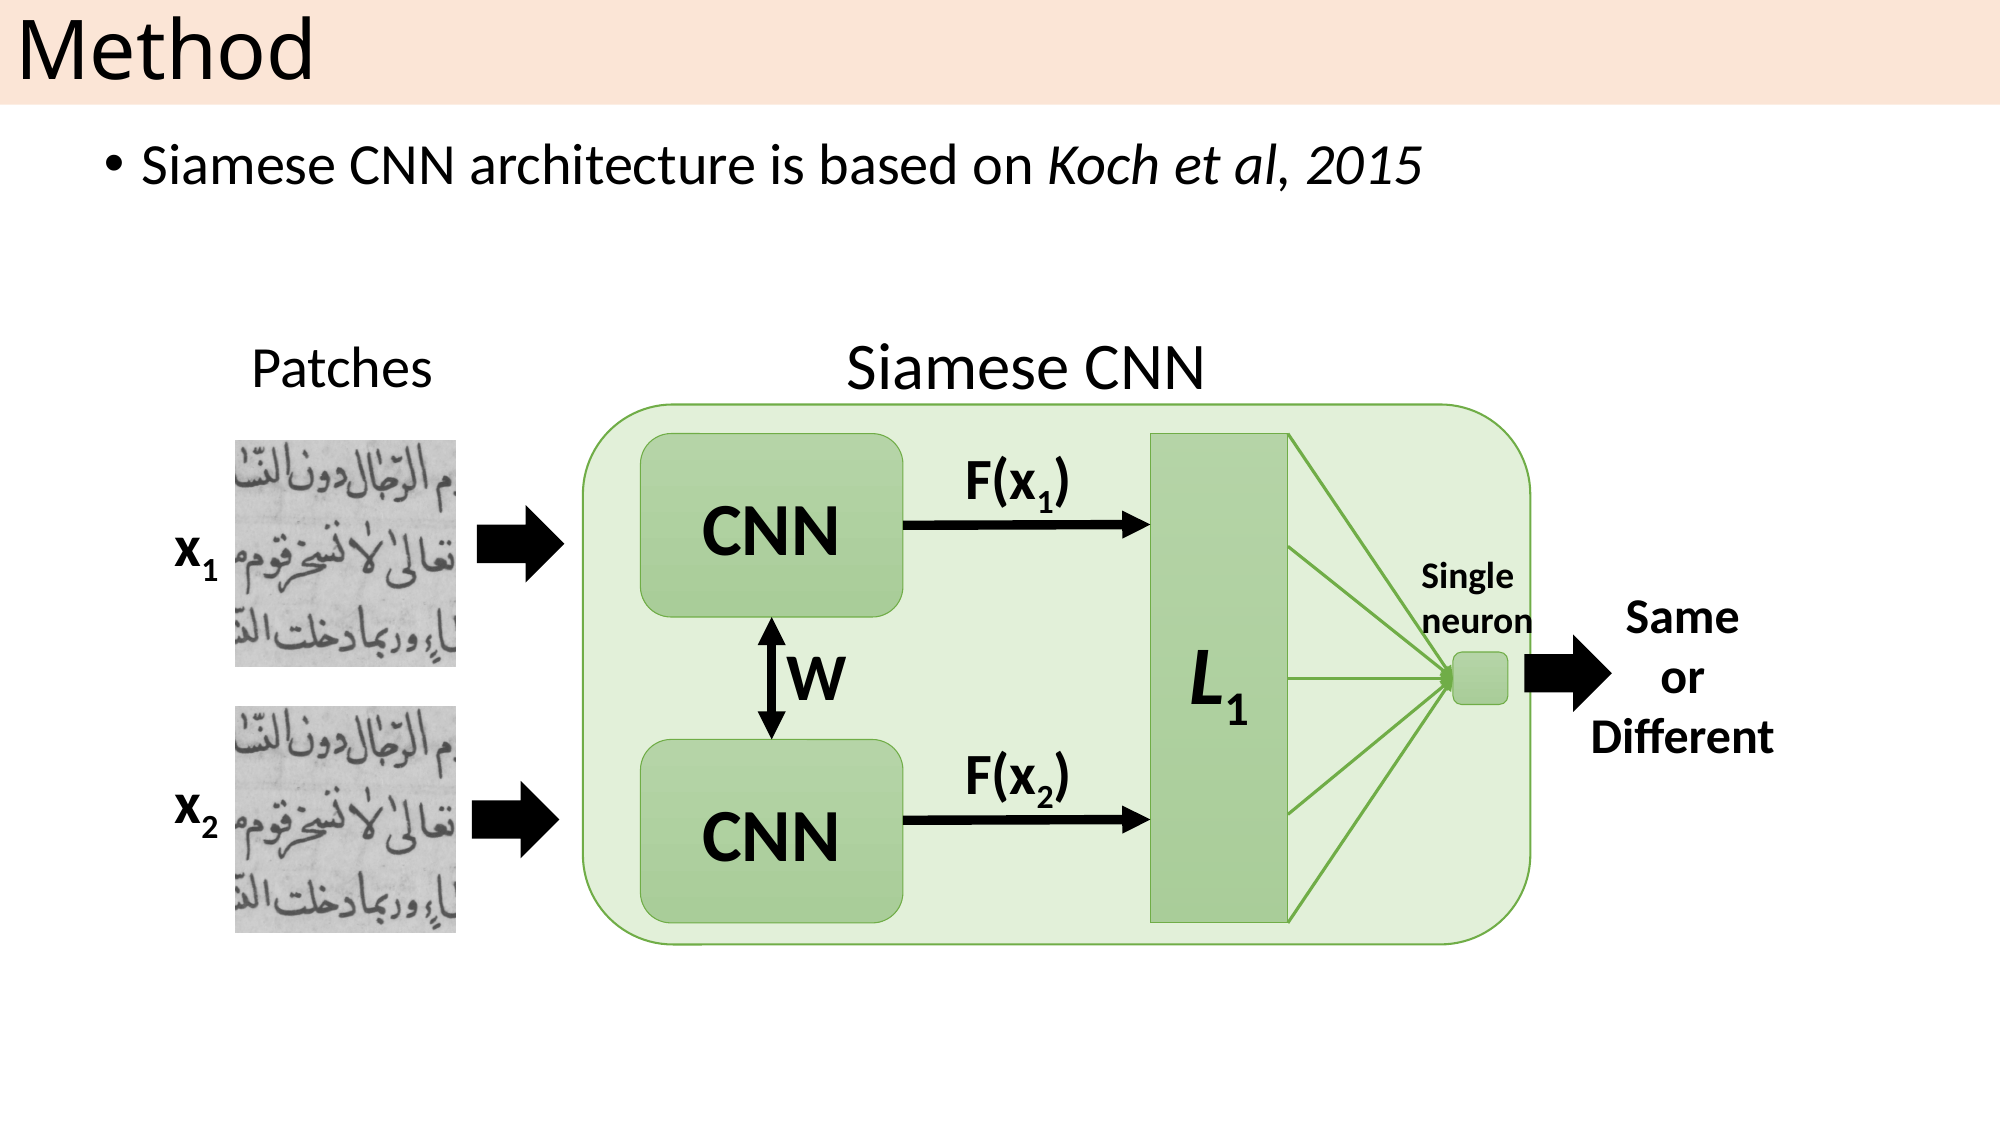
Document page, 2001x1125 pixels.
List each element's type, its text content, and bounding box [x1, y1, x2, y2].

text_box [157, 315, 1793, 945]
title Method [0, 0, 2000, 105]
text_box Siamese CNN architecture is based on Koch et al, 2015 [89, 126, 1843, 205]
